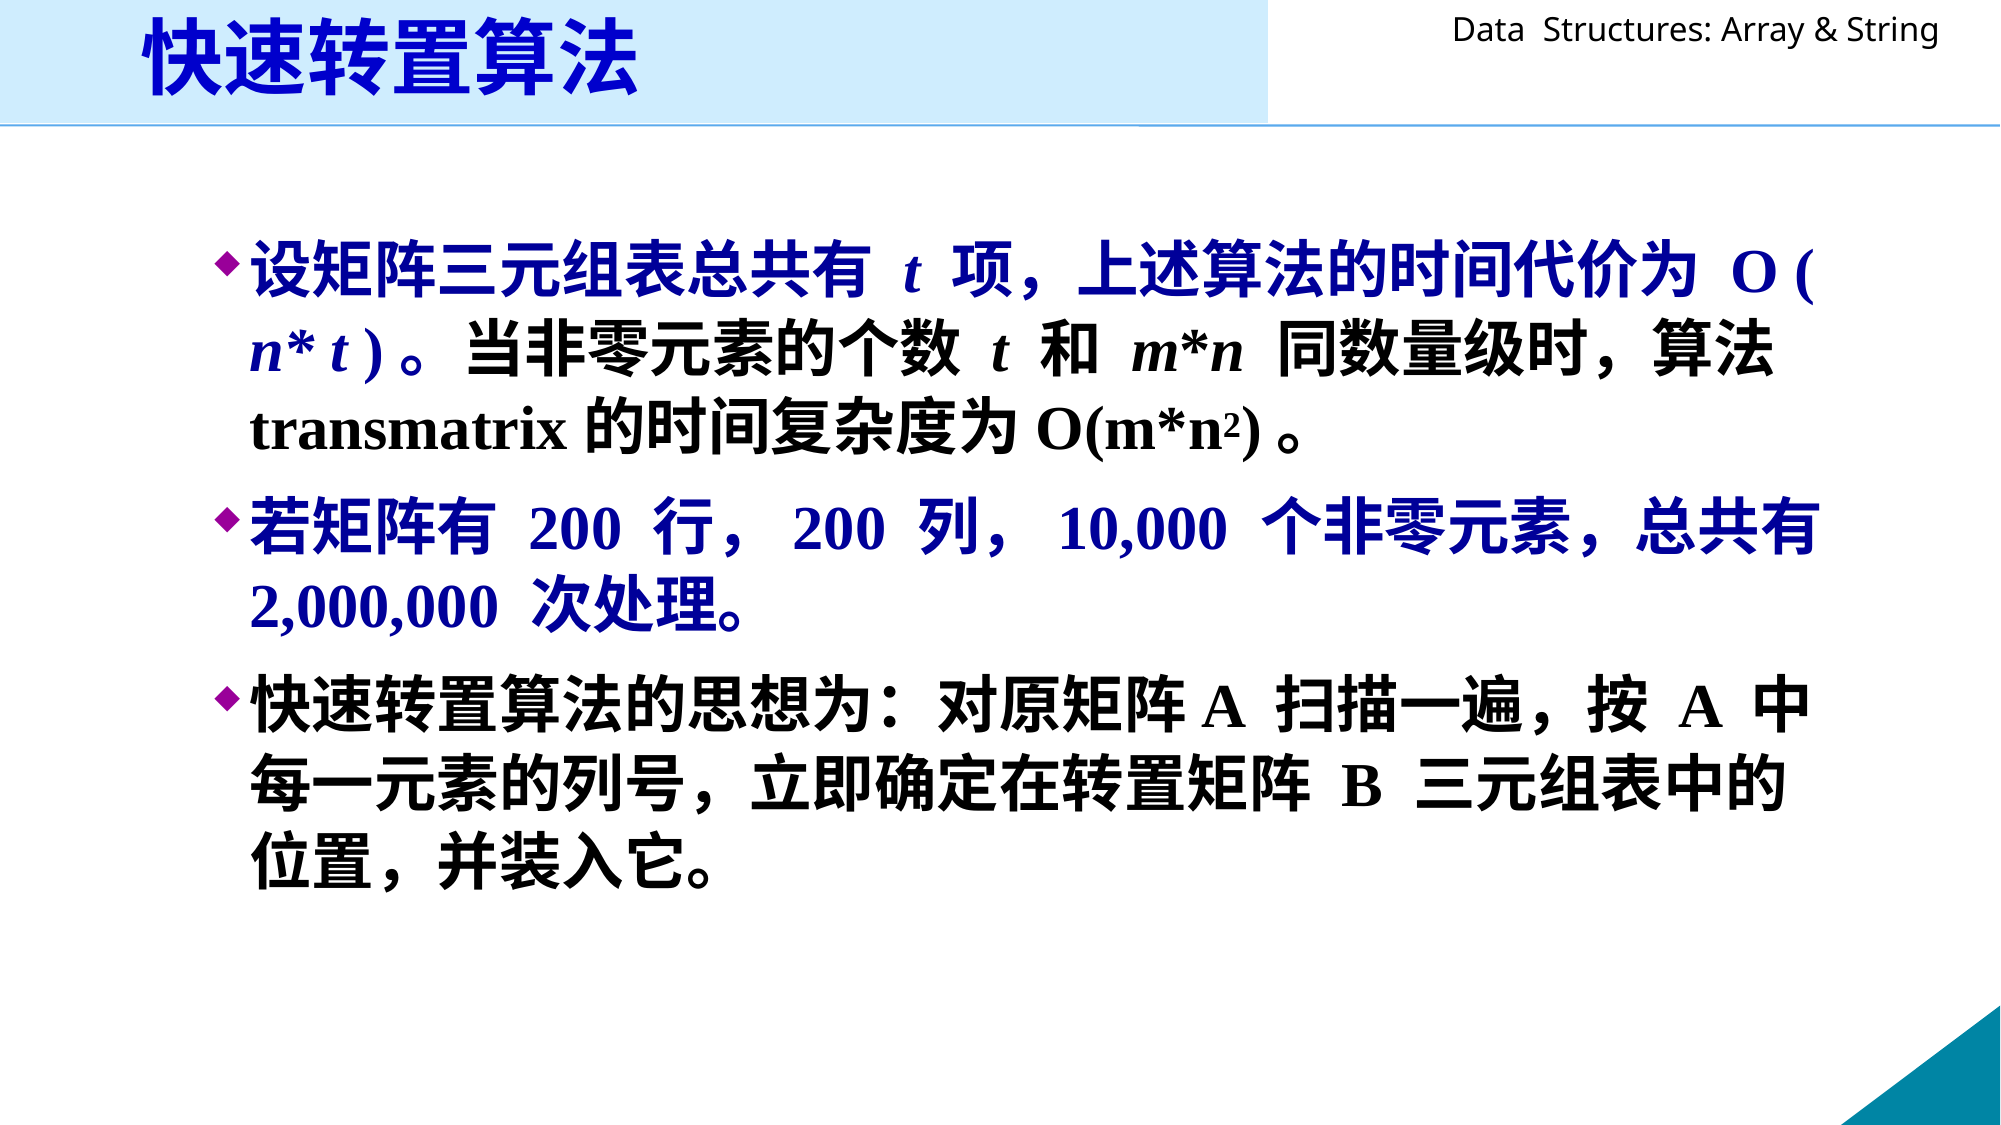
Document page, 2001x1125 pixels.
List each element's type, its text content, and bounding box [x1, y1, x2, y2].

list 设矩阵三元组表总共有 t 项，上述算法的时间代价为 O ( n* t )。当非零元素的个数 t 和 m*n 同数量级时，算法transmatrix的时间复杂度为O(m*n2)。 若矩阵有 200 行，200 列，10,000 个非零元素，总共有 2,000,000 次处理。 快速转置算法的思想为：对原矩阵A 扫描一遍，按 A 中每一元素的列号，立即确定在转置矩阵 B 三元组表中的位置，并装入它。 [196, 218, 1839, 1033]
title 快速转置算法 [125, 0, 1223, 124]
